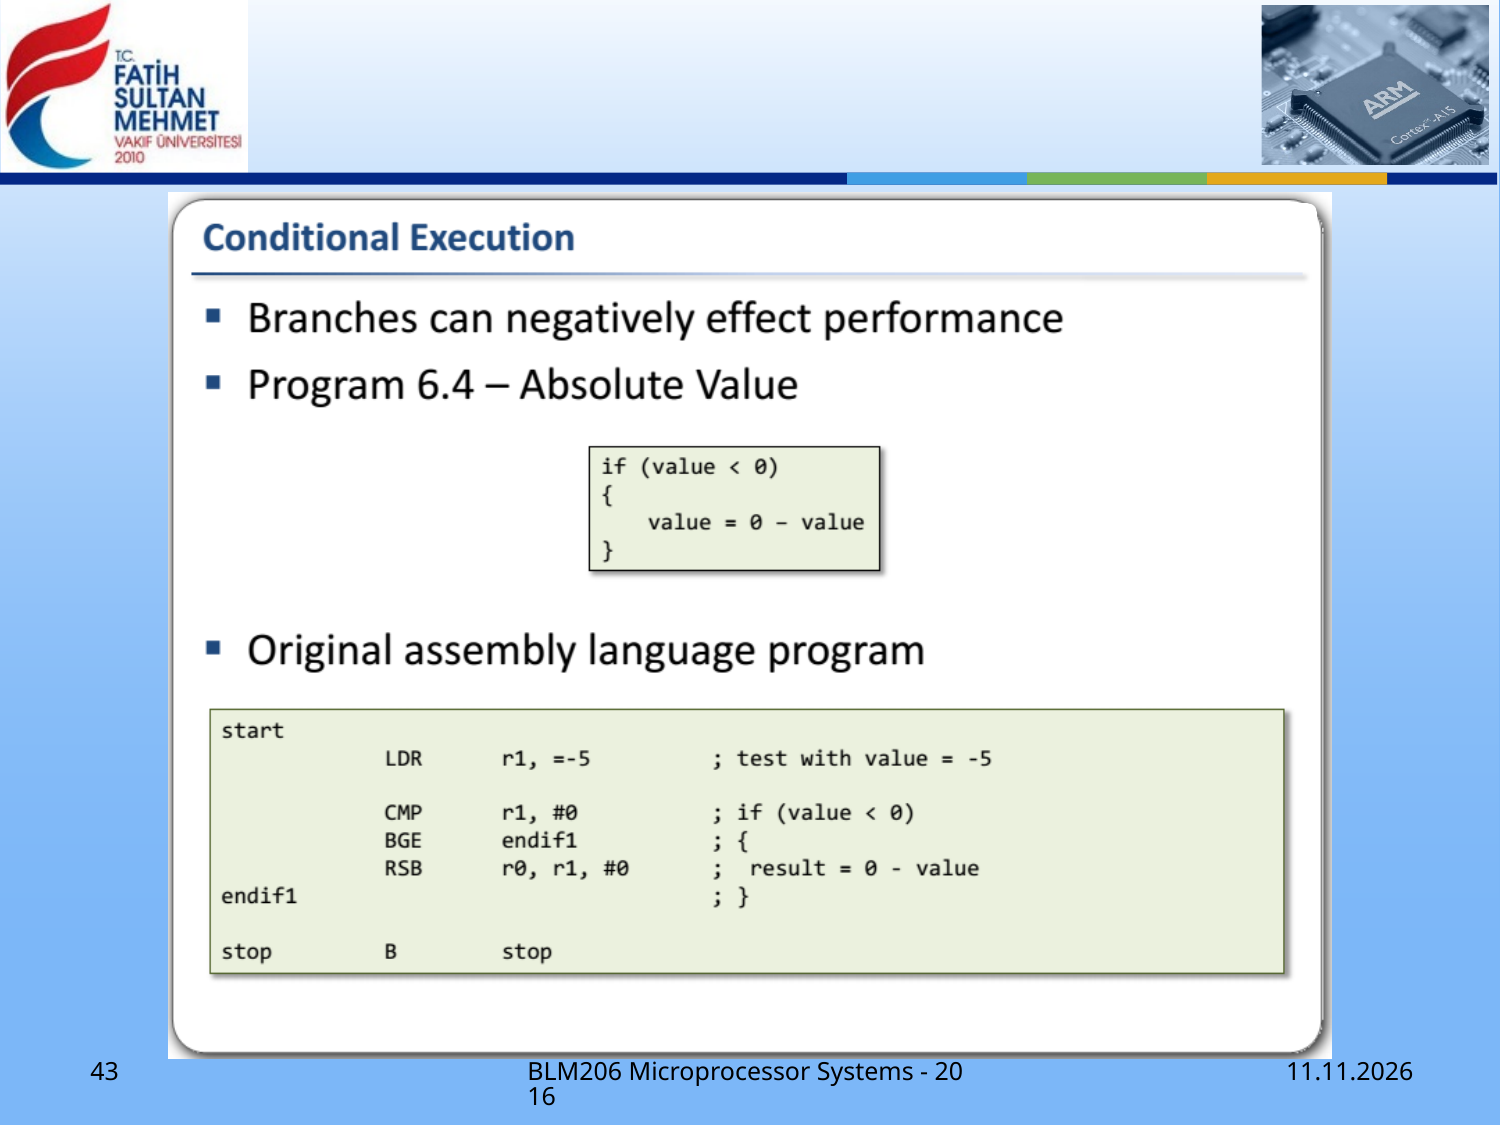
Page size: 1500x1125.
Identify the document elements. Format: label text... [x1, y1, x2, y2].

slide_number 43 [75, 1042, 426, 1103]
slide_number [1078, 1042, 1429, 1103]
picture [1261, 4, 1490, 165]
footer BLM206 Microprocessor Systems - 2016 [512, 1060, 988, 1103]
picture [168, 192, 1332, 1060]
picture [1, 0, 248, 172]
